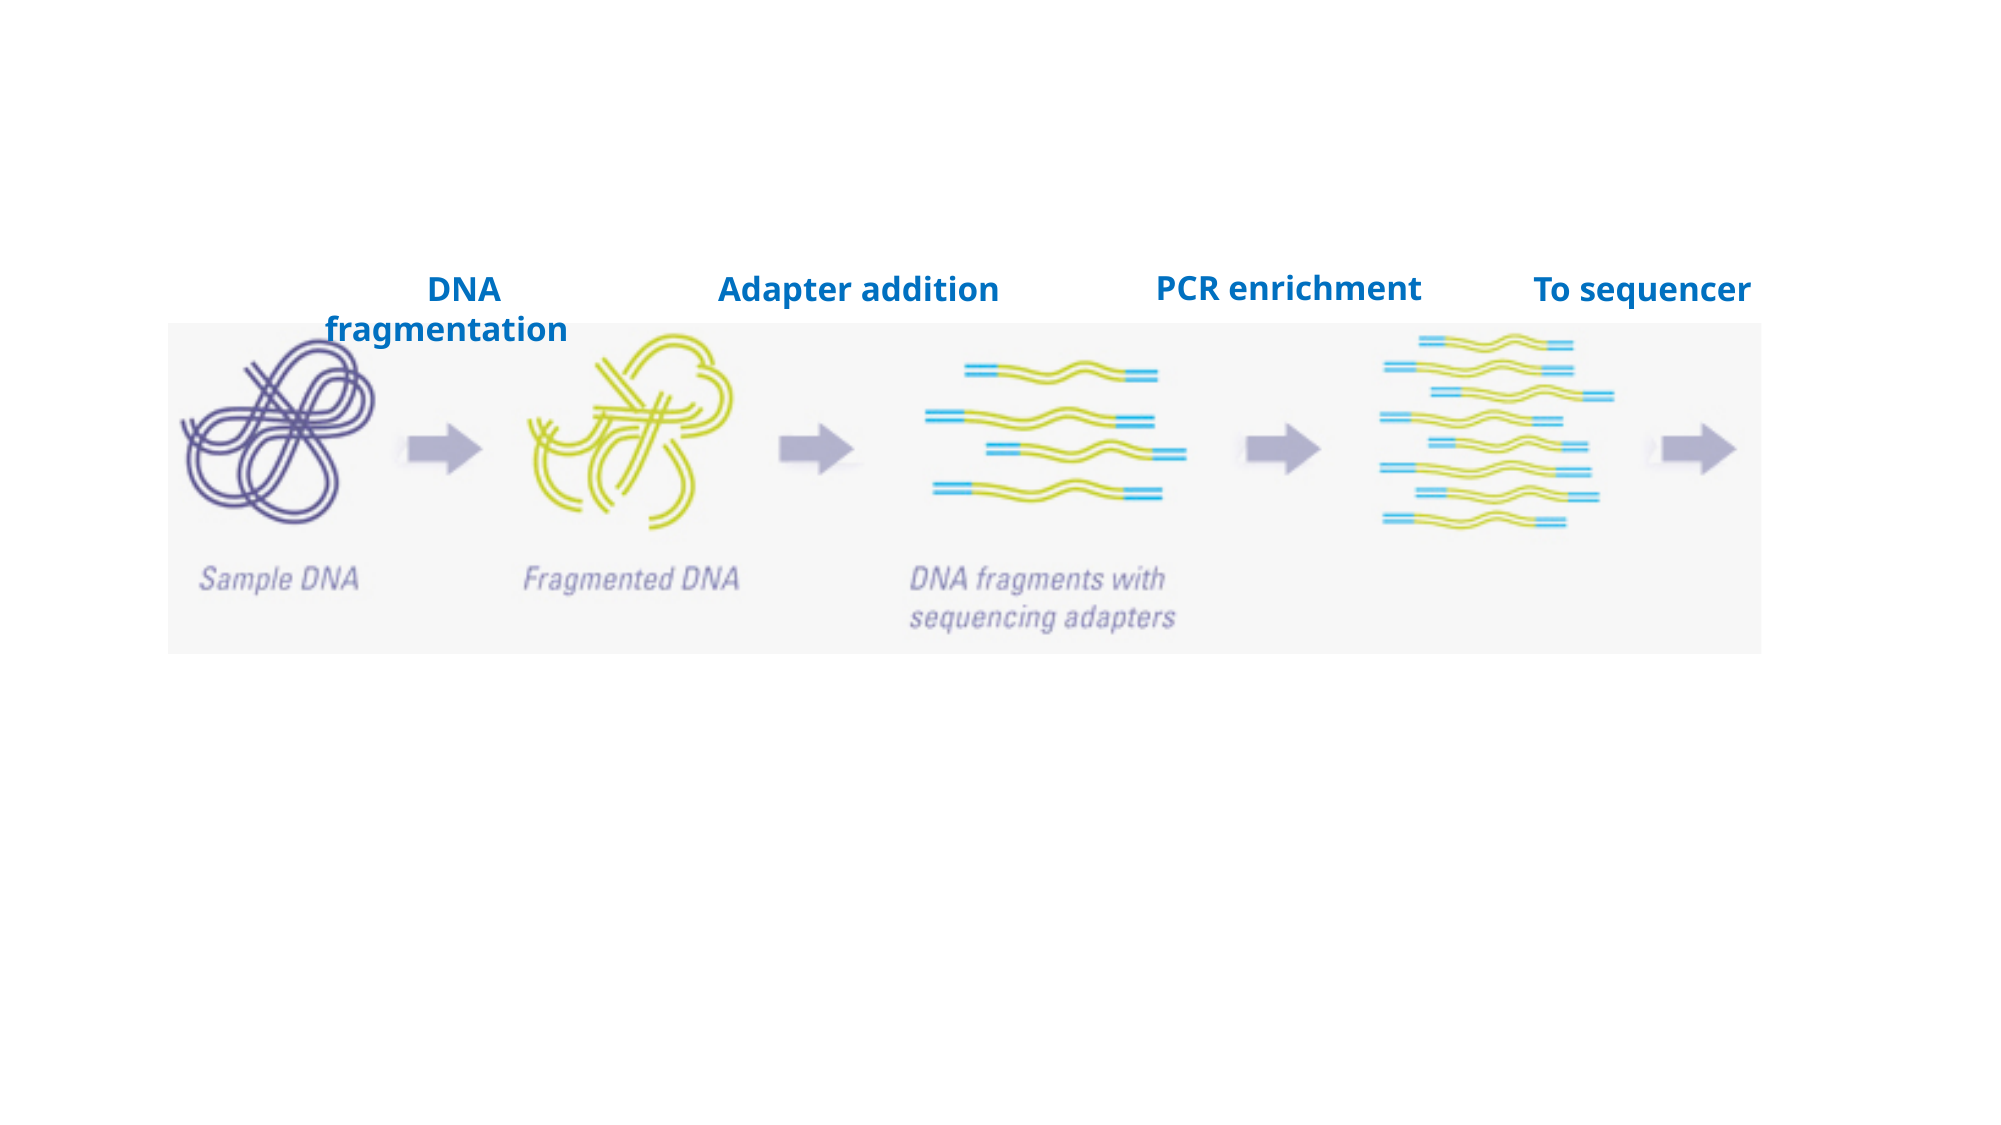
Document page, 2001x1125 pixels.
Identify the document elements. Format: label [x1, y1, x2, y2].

text_box [168, 259, 1770, 654]
